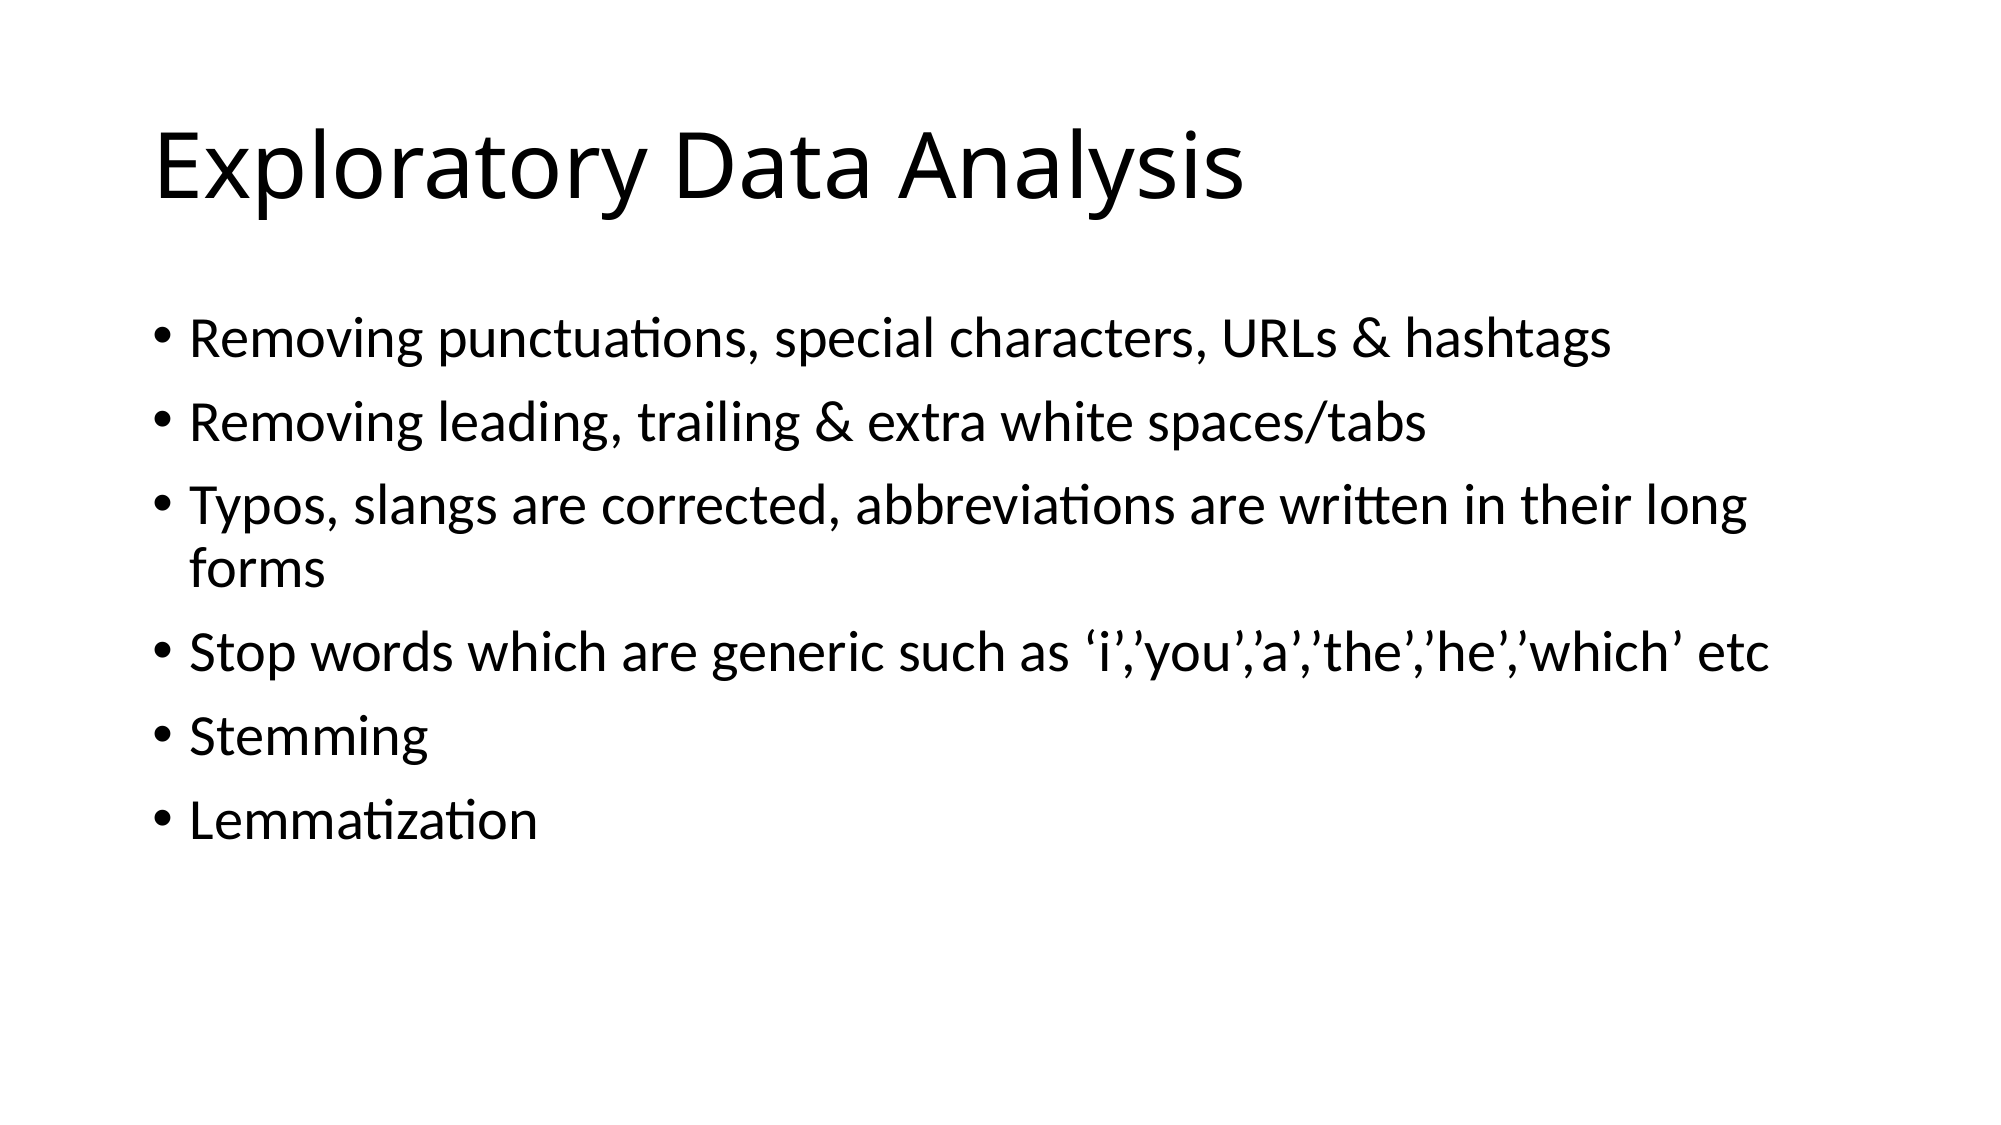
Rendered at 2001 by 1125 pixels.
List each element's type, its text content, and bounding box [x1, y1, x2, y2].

title Exploratory Data Analysis [137, 59, 1863, 278]
list Removing punctuations, special characters, URLs & hashtags Removing leading, trailing & extra white spaces/tabs Typos, slangs are corrected, abbreviations are written in their long forms Stop words which are generic such as ‘i’,’you’,’a’,’the’,’he’,’which’ etc Stemming Lemmatization [137, 299, 1863, 1014]
